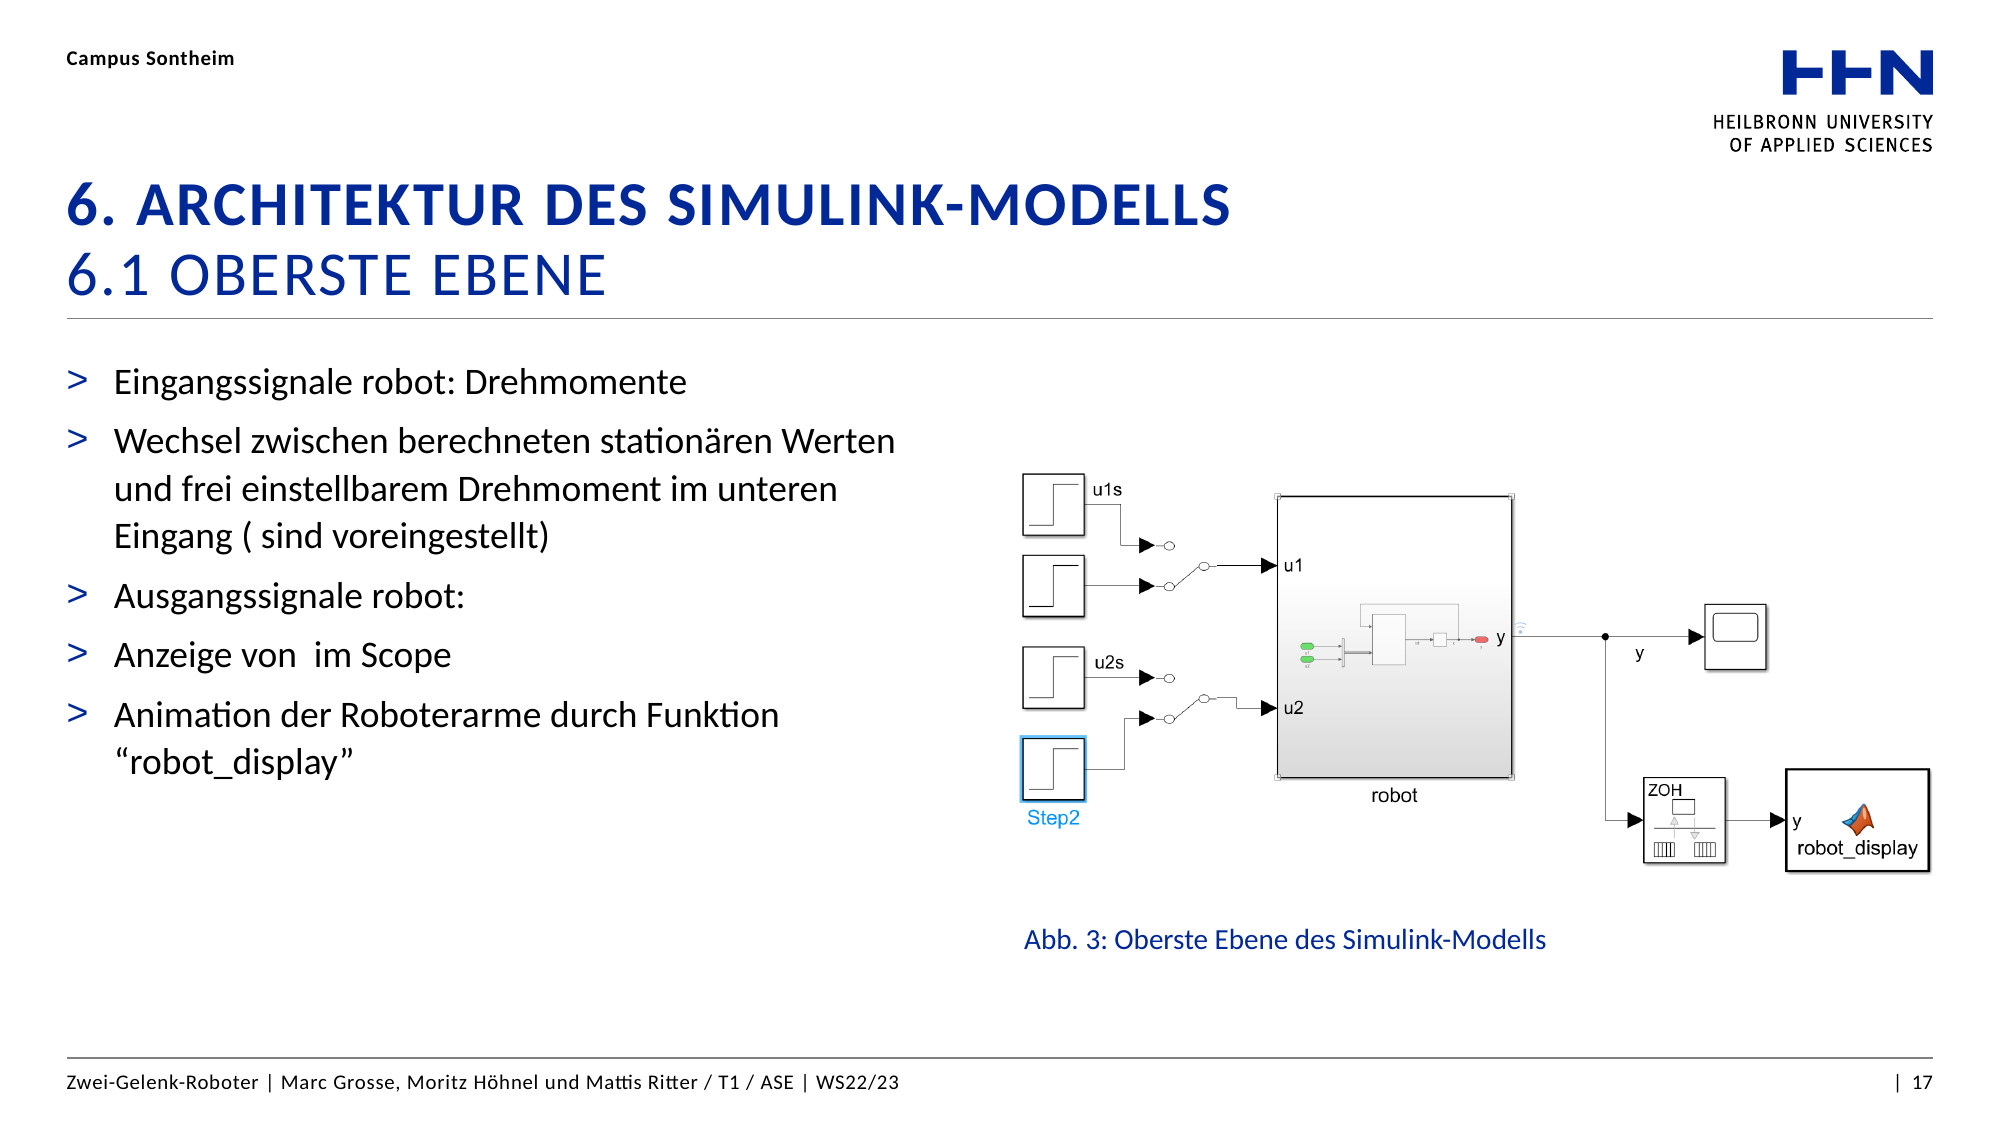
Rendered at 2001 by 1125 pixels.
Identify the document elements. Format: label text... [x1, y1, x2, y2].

text_box Abb. 3: Oberste Ebene des Simulink-Modells [1009, 912, 1565, 998]
title 6. Architektur des Simulink-modells 6.1 Oberste Ebene [66, 169, 1933, 311]
footer Zwei-Gelenk-Roboter | Marc Grosse, Moritz Höhnel und Mattis Ritter / T1 / ASE | WS22/23 [66, 1068, 1277, 1105]
picture [1009, 468, 1933, 878]
slide_number | 17 [1621, 1068, 1933, 1105]
slide_number Campus Sontheim [66, 45, 1277, 81]
